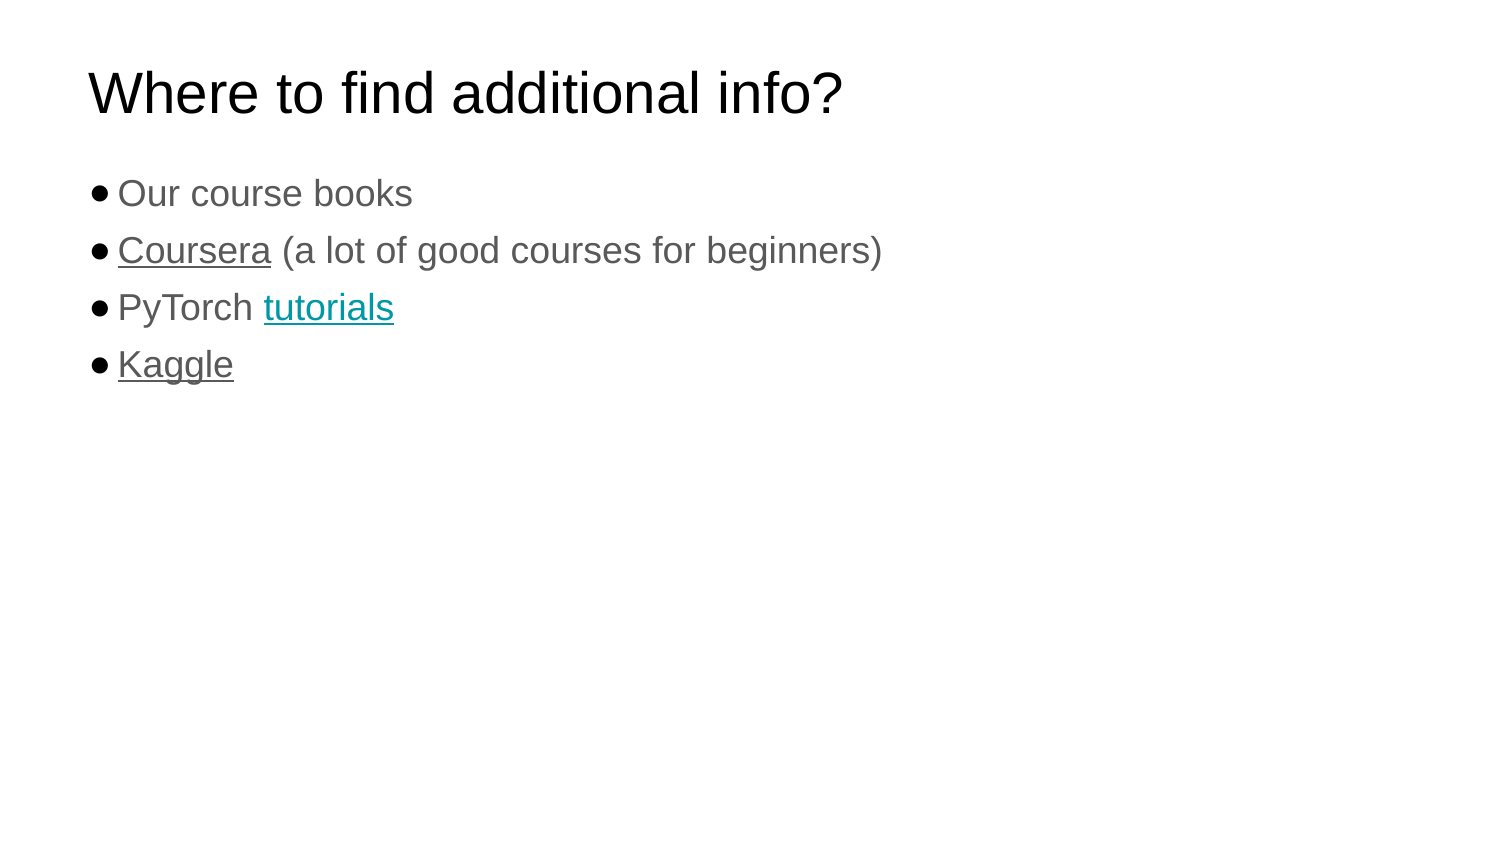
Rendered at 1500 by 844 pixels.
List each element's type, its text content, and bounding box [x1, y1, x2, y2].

title Where to find additional info? [77, 33, 1048, 157]
list Our course books Coursera (a lot of good courses for beginners) PyTorch tutorials Kaggle [77, 168, 1407, 766]
